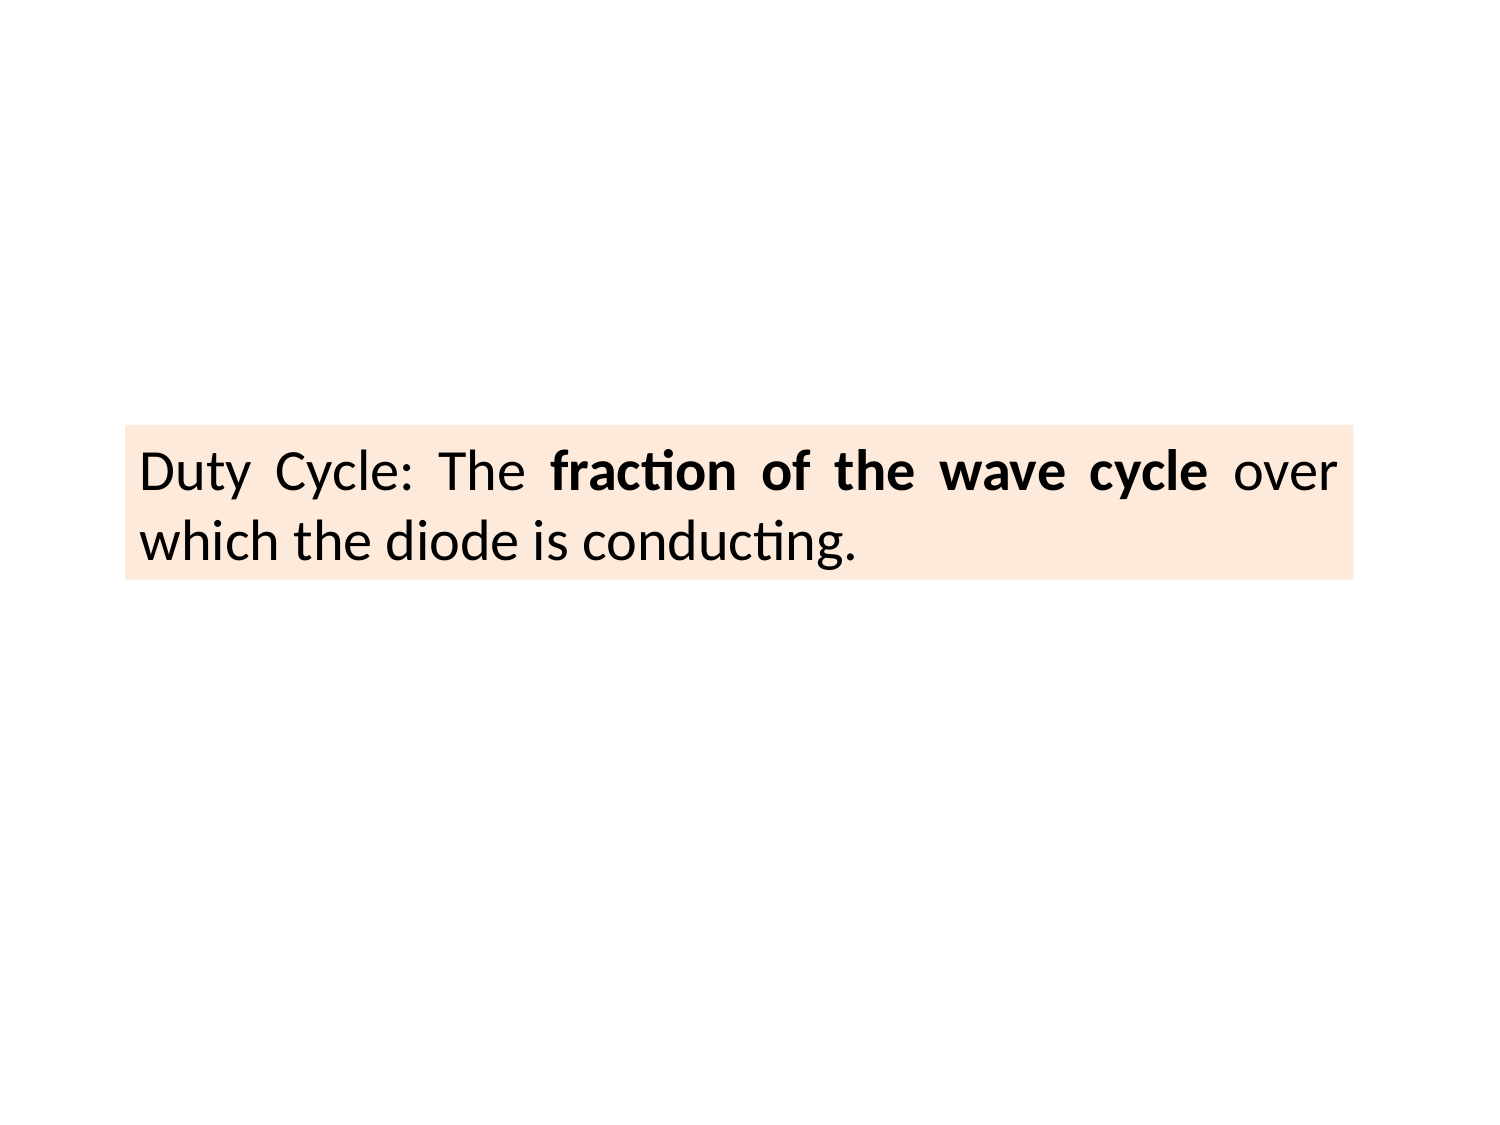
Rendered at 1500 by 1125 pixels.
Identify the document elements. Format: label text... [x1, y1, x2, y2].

text_box Duty Cycle: The fraction of the wave cycle over which the diode is conducting. [125, 424, 1354, 580]
